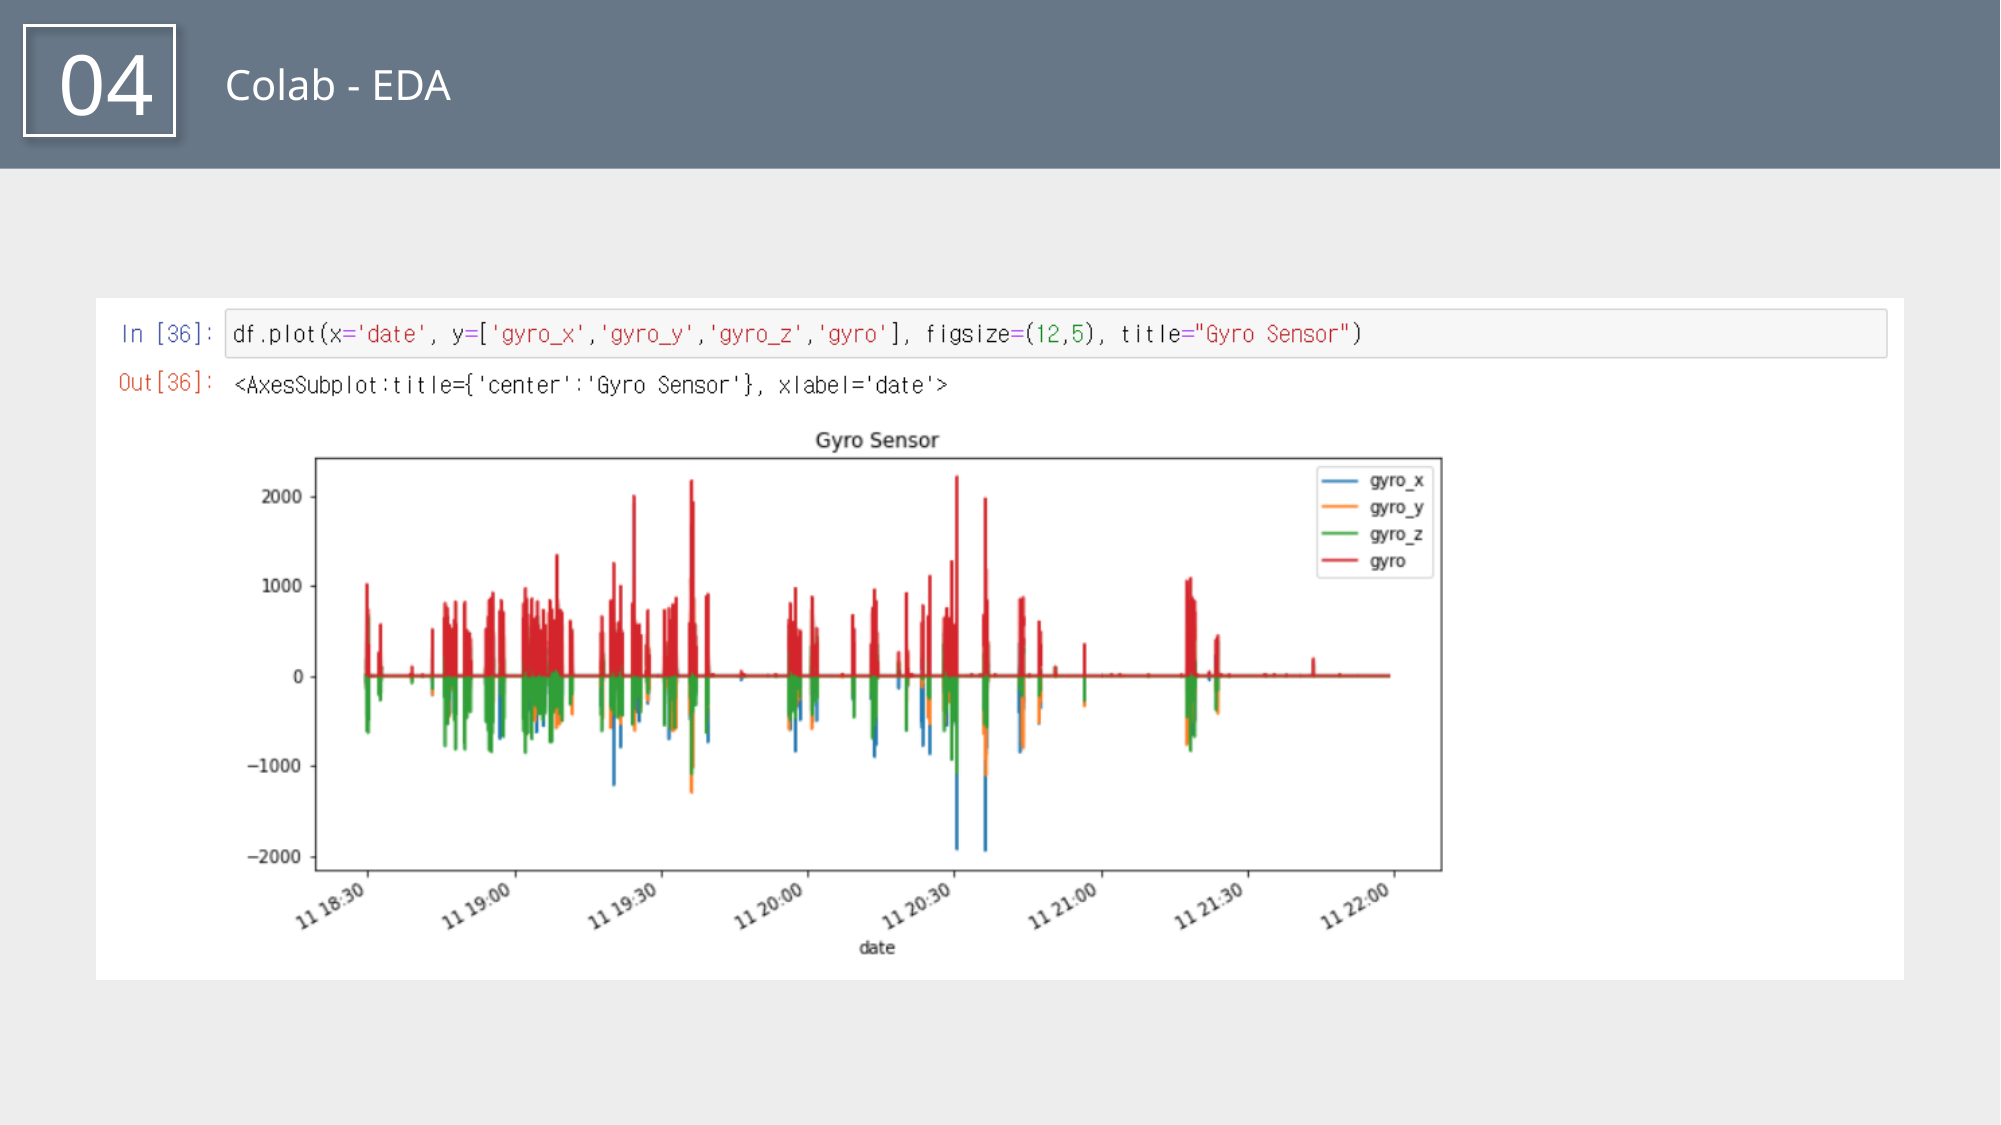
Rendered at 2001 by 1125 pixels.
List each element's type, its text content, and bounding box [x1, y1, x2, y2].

text_box 04 [43, 25, 169, 140]
text_box Colab - EDA [209, 51, 467, 117]
text_box [0, 0, 2000, 170]
text_box [23, 24, 176, 137]
picture [96, 298, 1904, 980]
